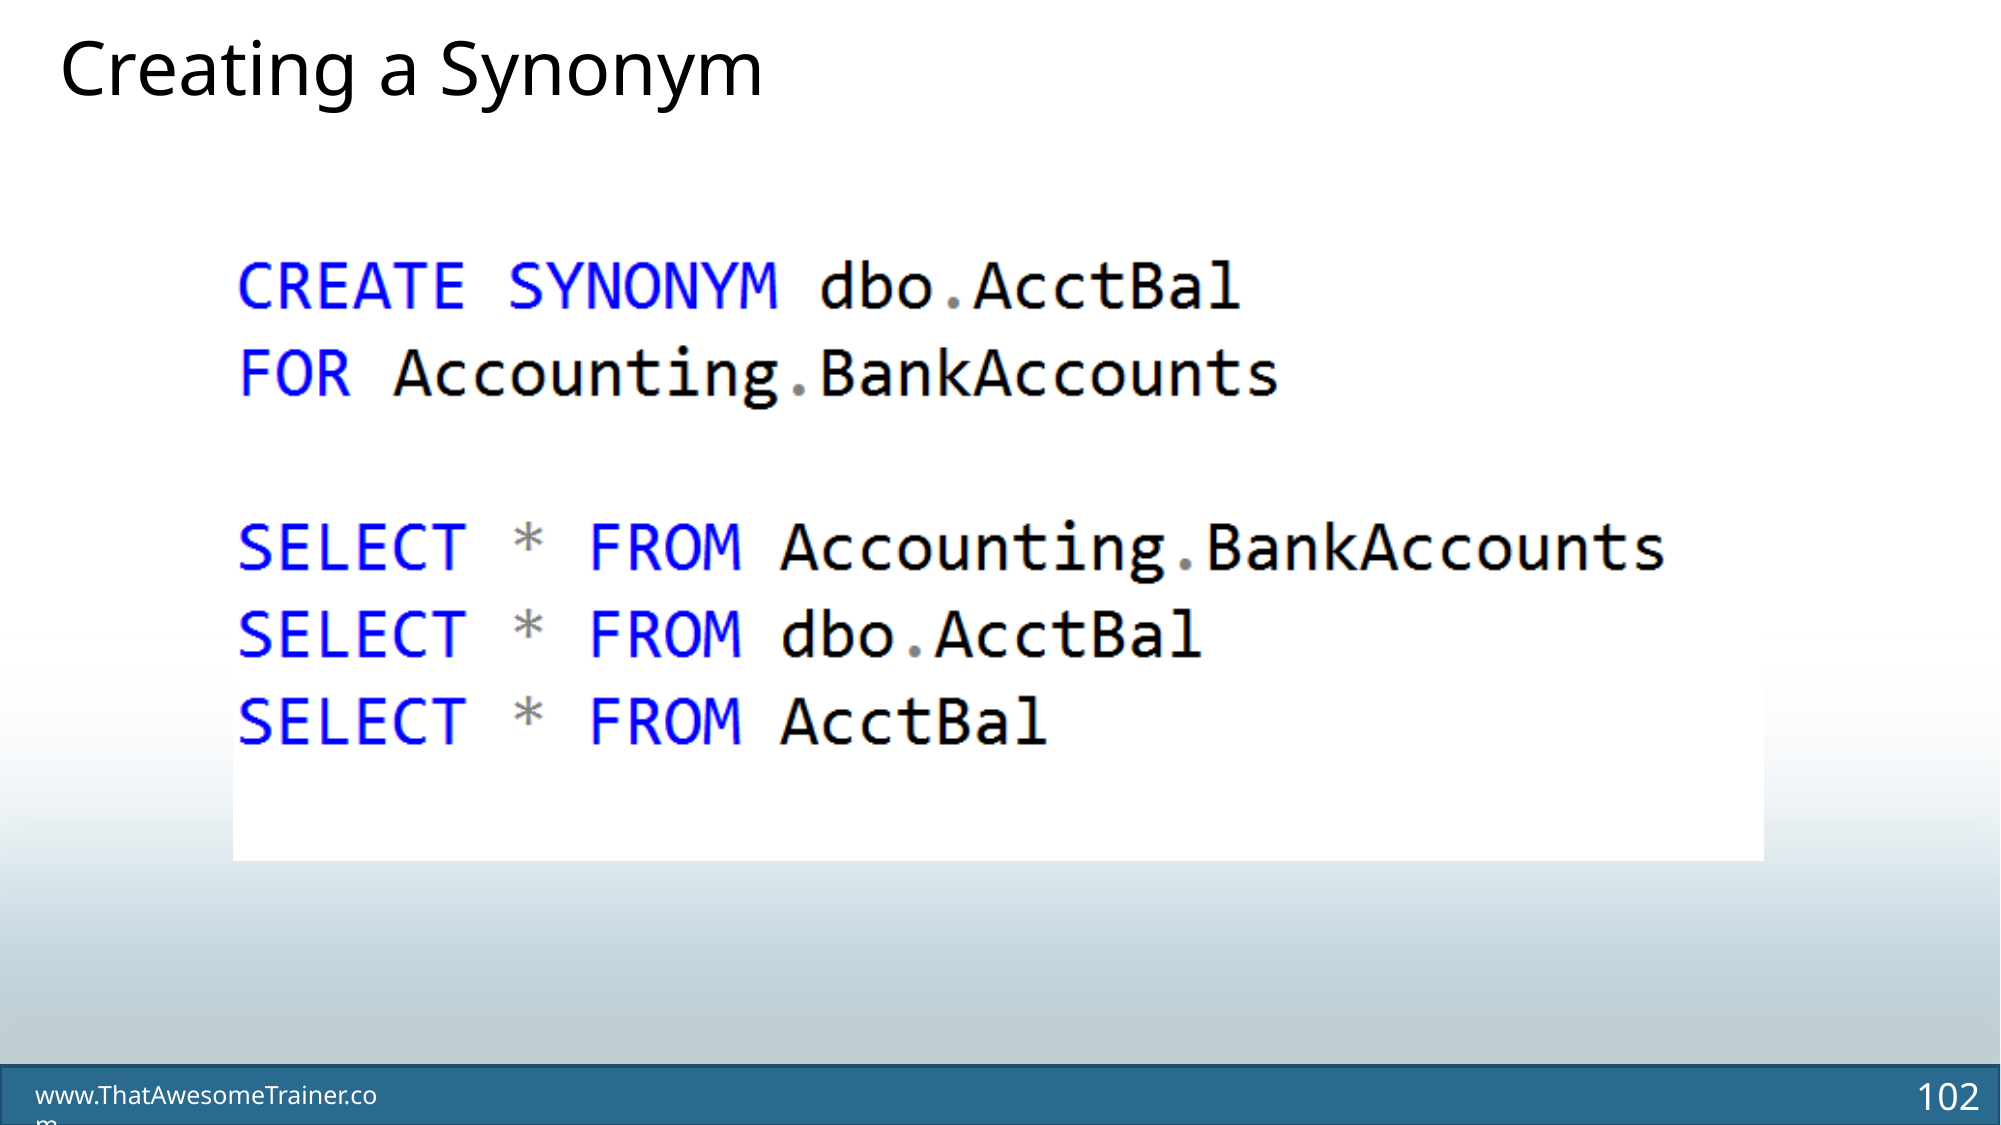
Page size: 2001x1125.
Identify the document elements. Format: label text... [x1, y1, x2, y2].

picture [0, 0, 2001, 1064]
text_box Creating a Synonym [44, 30, 1845, 218]
